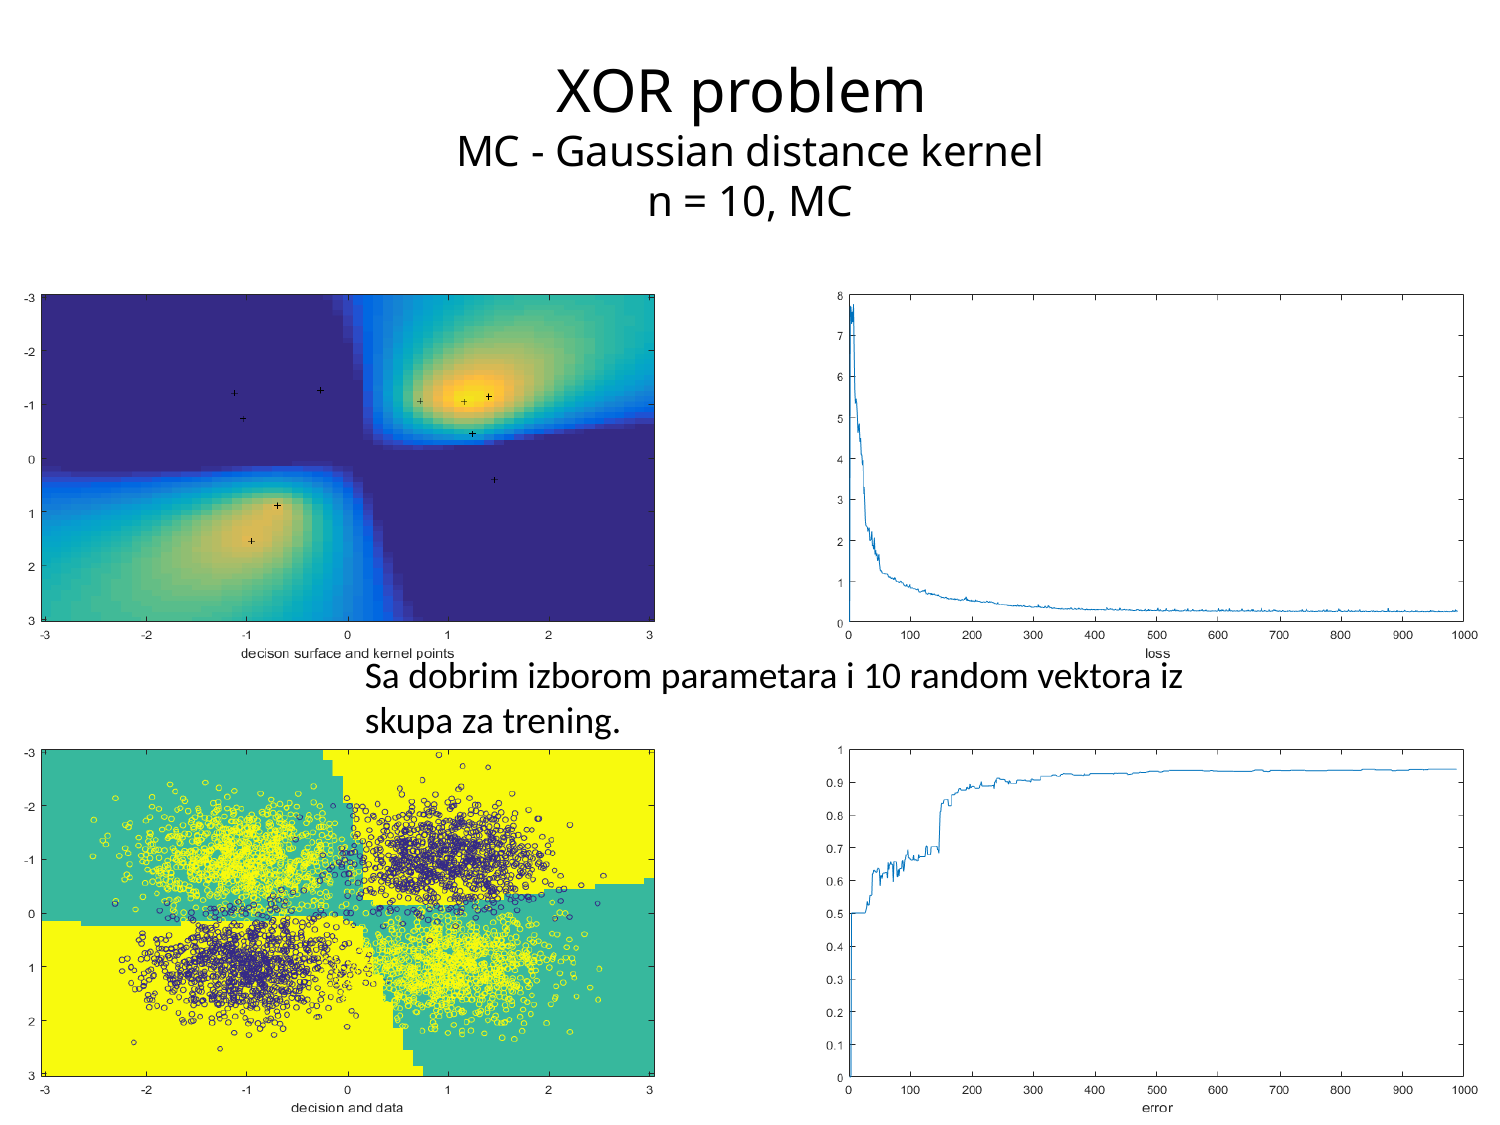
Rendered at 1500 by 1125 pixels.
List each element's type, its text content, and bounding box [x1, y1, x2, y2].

title XOR problem MC - Gaussian distance kernel n = 10, MC [75, 45, 1425, 233]
picture [0, 274, 1500, 1125]
